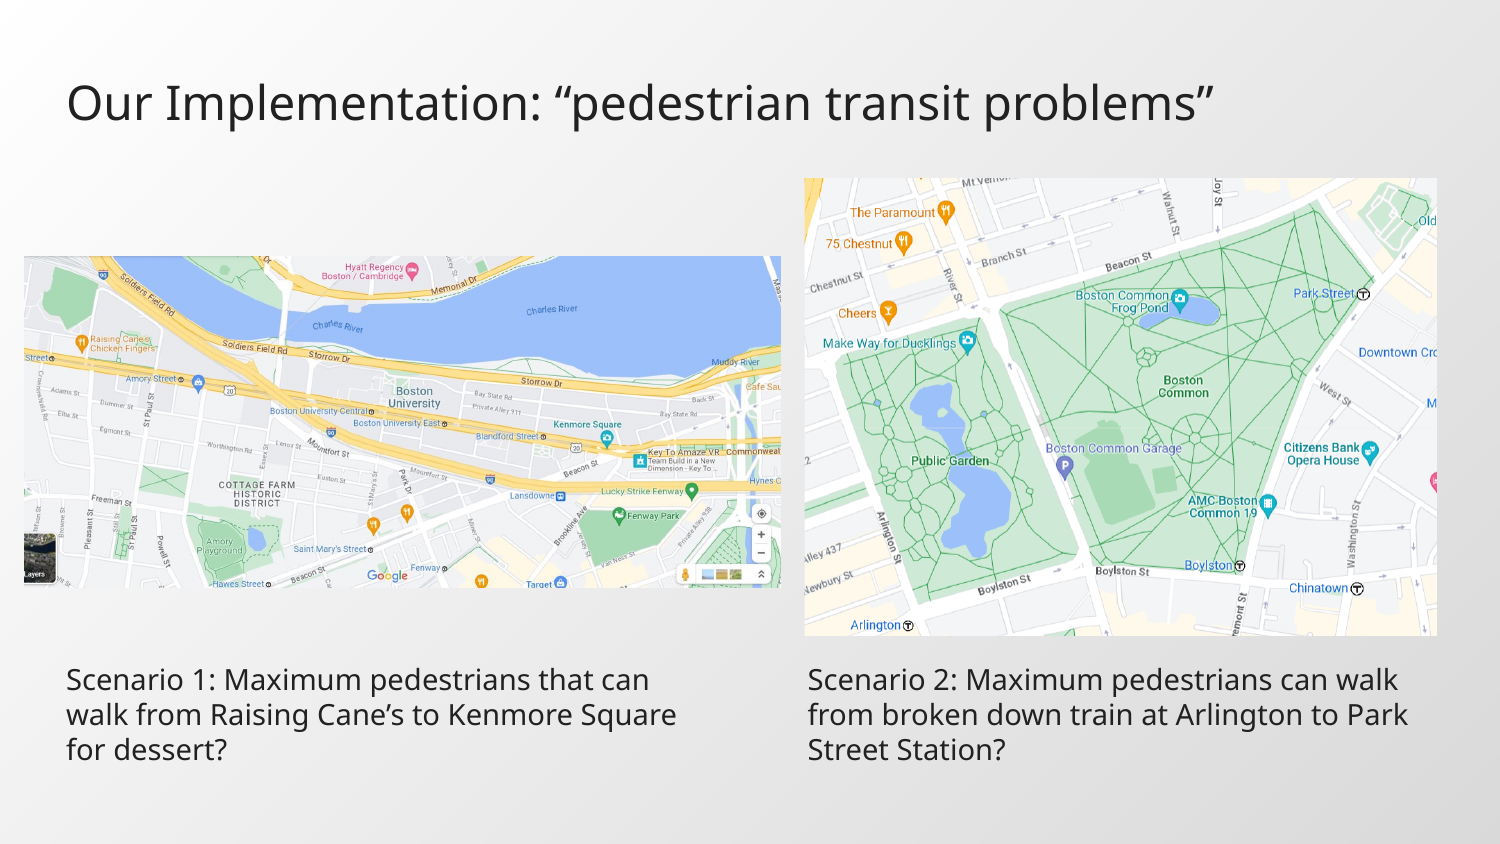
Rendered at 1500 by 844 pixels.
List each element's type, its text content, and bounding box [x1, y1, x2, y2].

list Scenario 1: Maximum pedestrians that can walk from Raising Cane’s to Kenmore Square for dessert? [51, 646, 708, 750]
picture [24, 255, 781, 588]
picture [804, 177, 1438, 636]
title Our Implementation: “pedestrian transit problems” [51, 57, 1449, 152]
list Scenario 2: Maximum pedestrians can walk from broken down train at Arlington to Park Street Station? [792, 646, 1449, 750]
